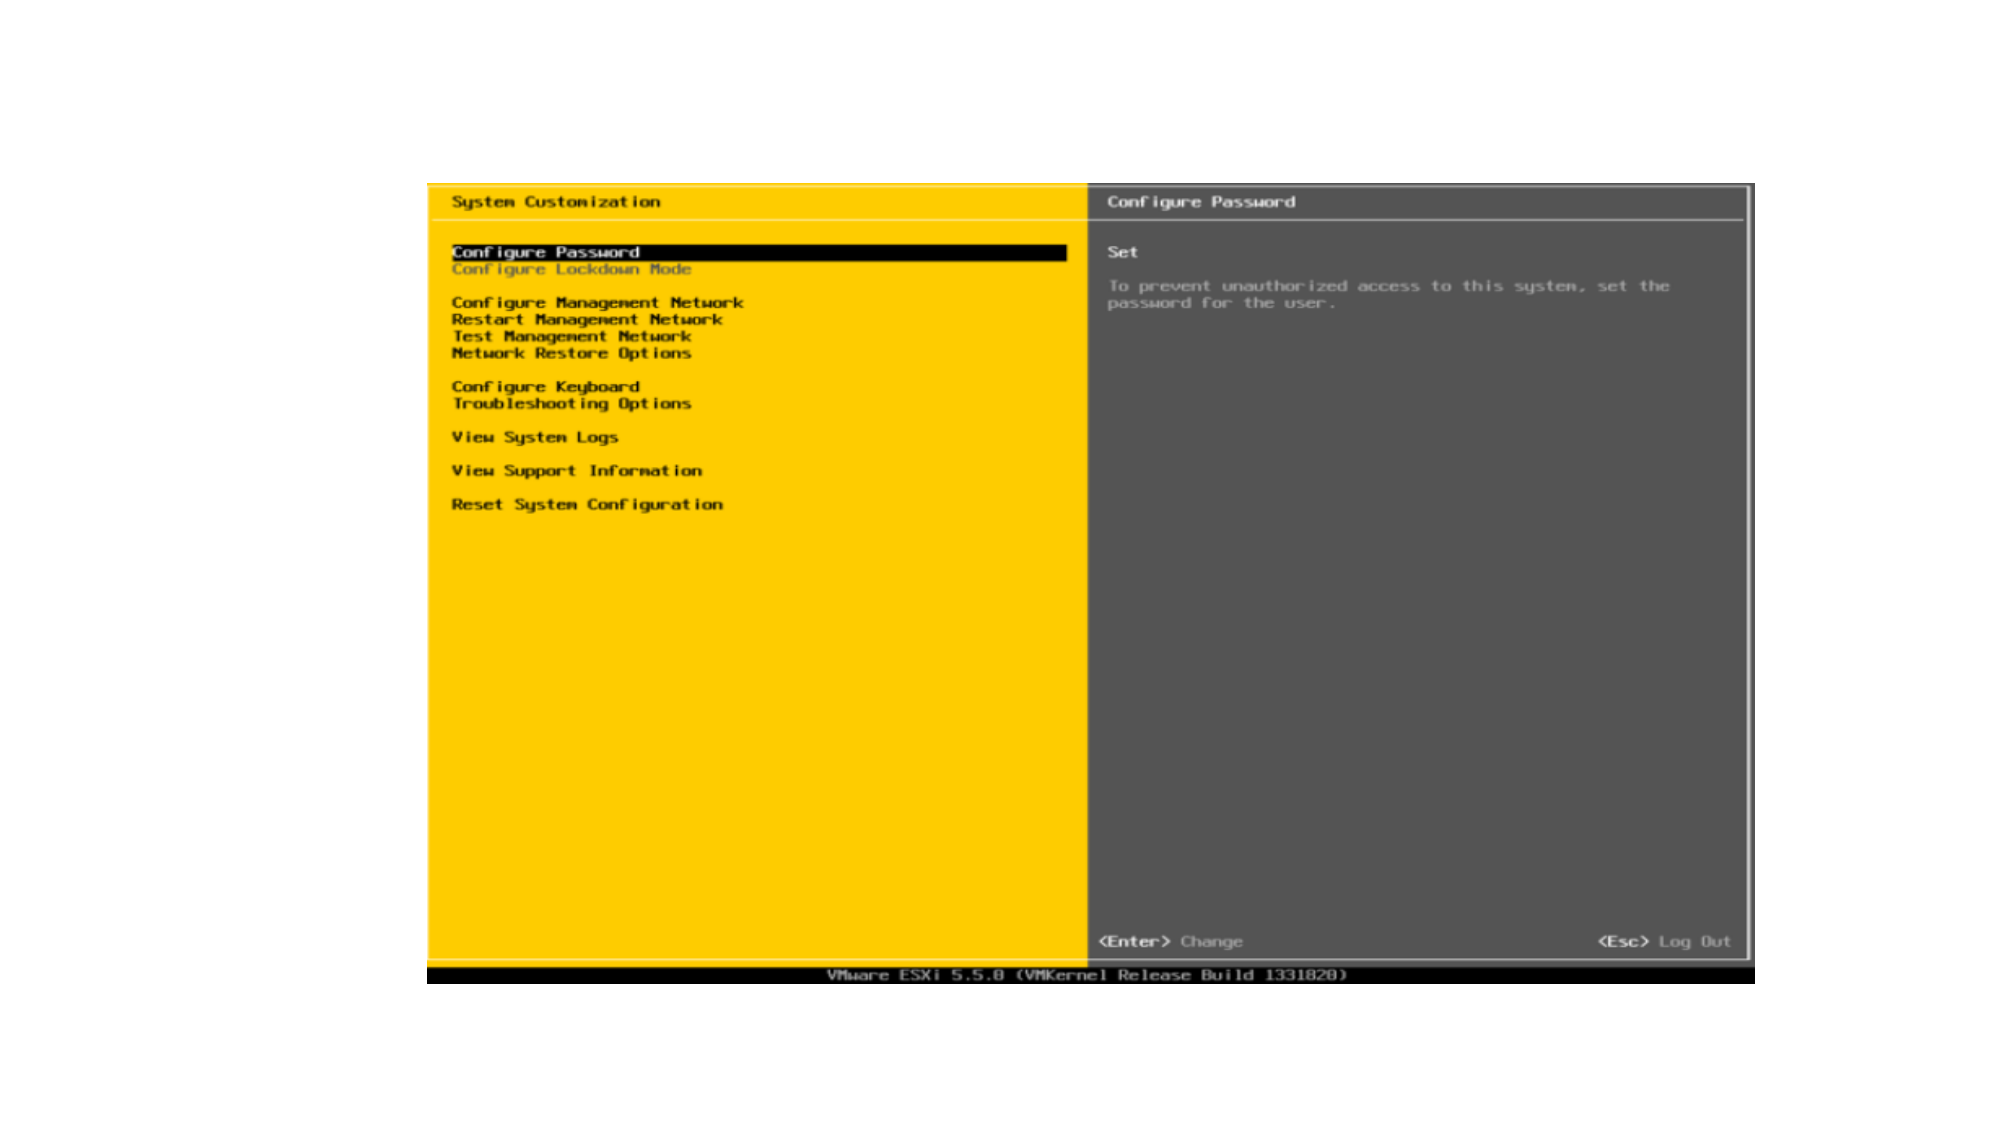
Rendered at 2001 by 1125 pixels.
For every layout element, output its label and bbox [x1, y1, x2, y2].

picture [427, 183, 1755, 984]
